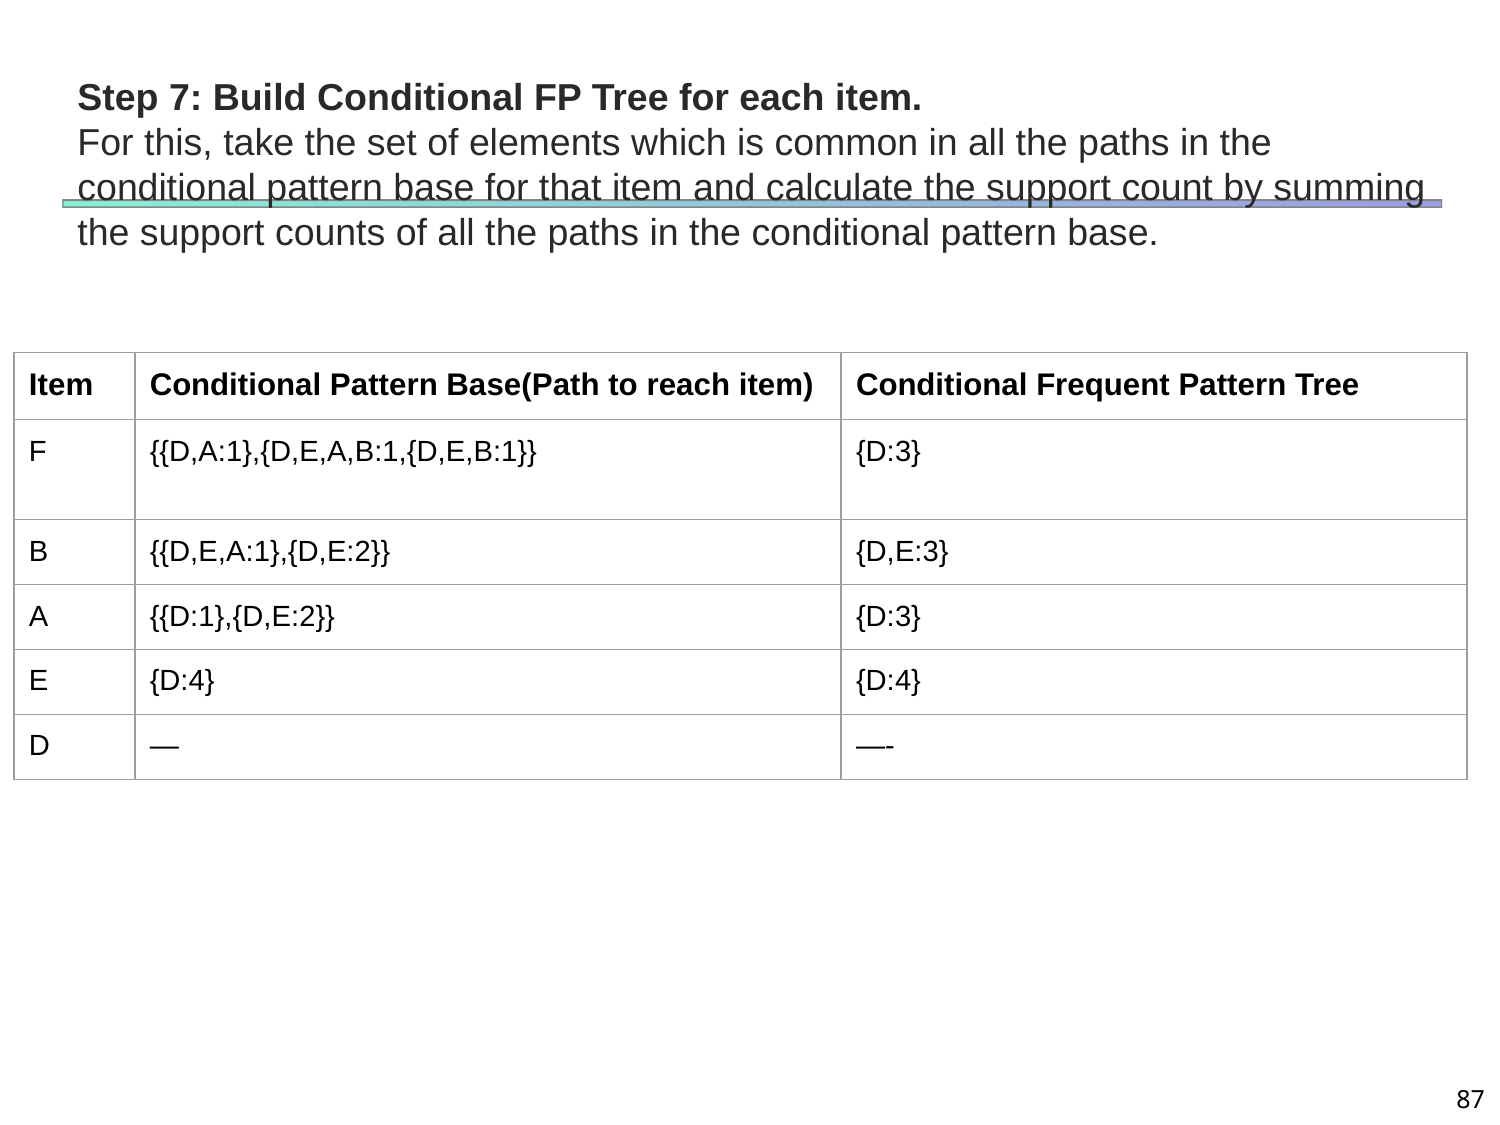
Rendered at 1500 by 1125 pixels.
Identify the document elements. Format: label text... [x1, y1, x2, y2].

table_cell {D:4} [842, 650, 1466, 714]
table_cell {{D,A:1},{D,E,A,B:1,{D,E,B:1}} [136, 420, 840, 519]
table_cell B [15, 520, 134, 584]
table_cell —- [842, 715, 1466, 779]
table_cell {{D:1},{D,E:2}} [136, 585, 840, 649]
table_cell {D:3} [842, 420, 1466, 519]
table_header Conditional Pattern Base(Path to reach item) [136, 353, 840, 419]
table_cell {D:3} [842, 585, 1466, 649]
table_cell D [15, 715, 134, 779]
table_cell A [15, 585, 134, 649]
table_cell {D:4} [136, 650, 840, 714]
table_cell {{D,E,A:1},{D,E:2}} [136, 520, 840, 584]
table_cell F [15, 420, 134, 519]
table_cell — [136, 715, 840, 779]
table_header Item [15, 353, 134, 419]
slide_number 87 [1187, 1062, 1500, 1125]
text_box Step 7: Build Conditional FP Tree for each item. For this, take the set of elements which is common in all the paths in the conditional pattern base for that item and calculate the support count by summing the support counts of all the paths in the conditional pattern base. [62, 64, 1446, 260]
table_cell E [15, 650, 134, 714]
table_cell {D,E:3} [842, 520, 1466, 584]
table_header Conditional Frequent Pattern Tree [842, 353, 1466, 419]
